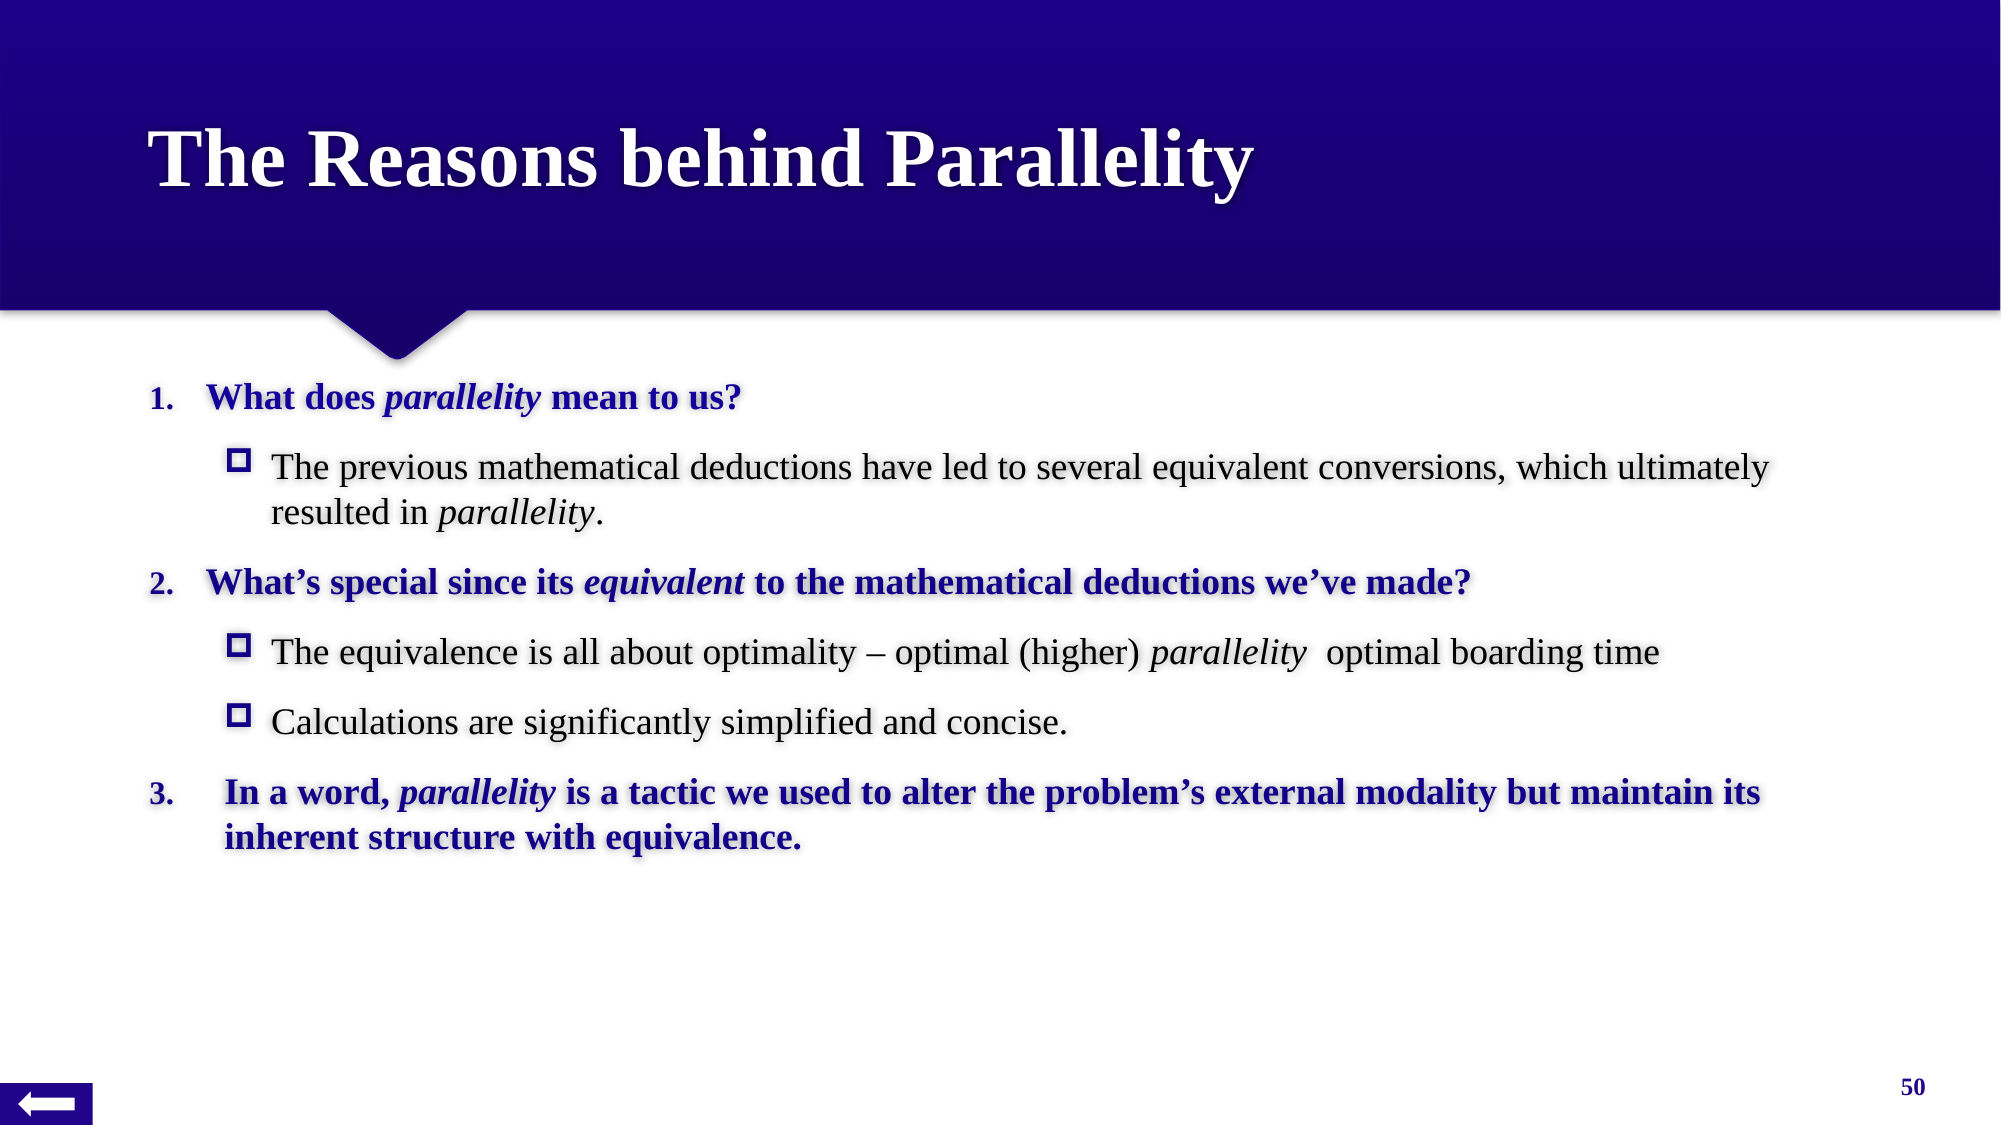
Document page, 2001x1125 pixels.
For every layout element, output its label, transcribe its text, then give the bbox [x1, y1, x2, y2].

title The Reasons behind Parallelity [132, 73, 1868, 233]
text_box 50 [1885, 1062, 2000, 1108]
text_box [0, 1081, 95, 1125]
